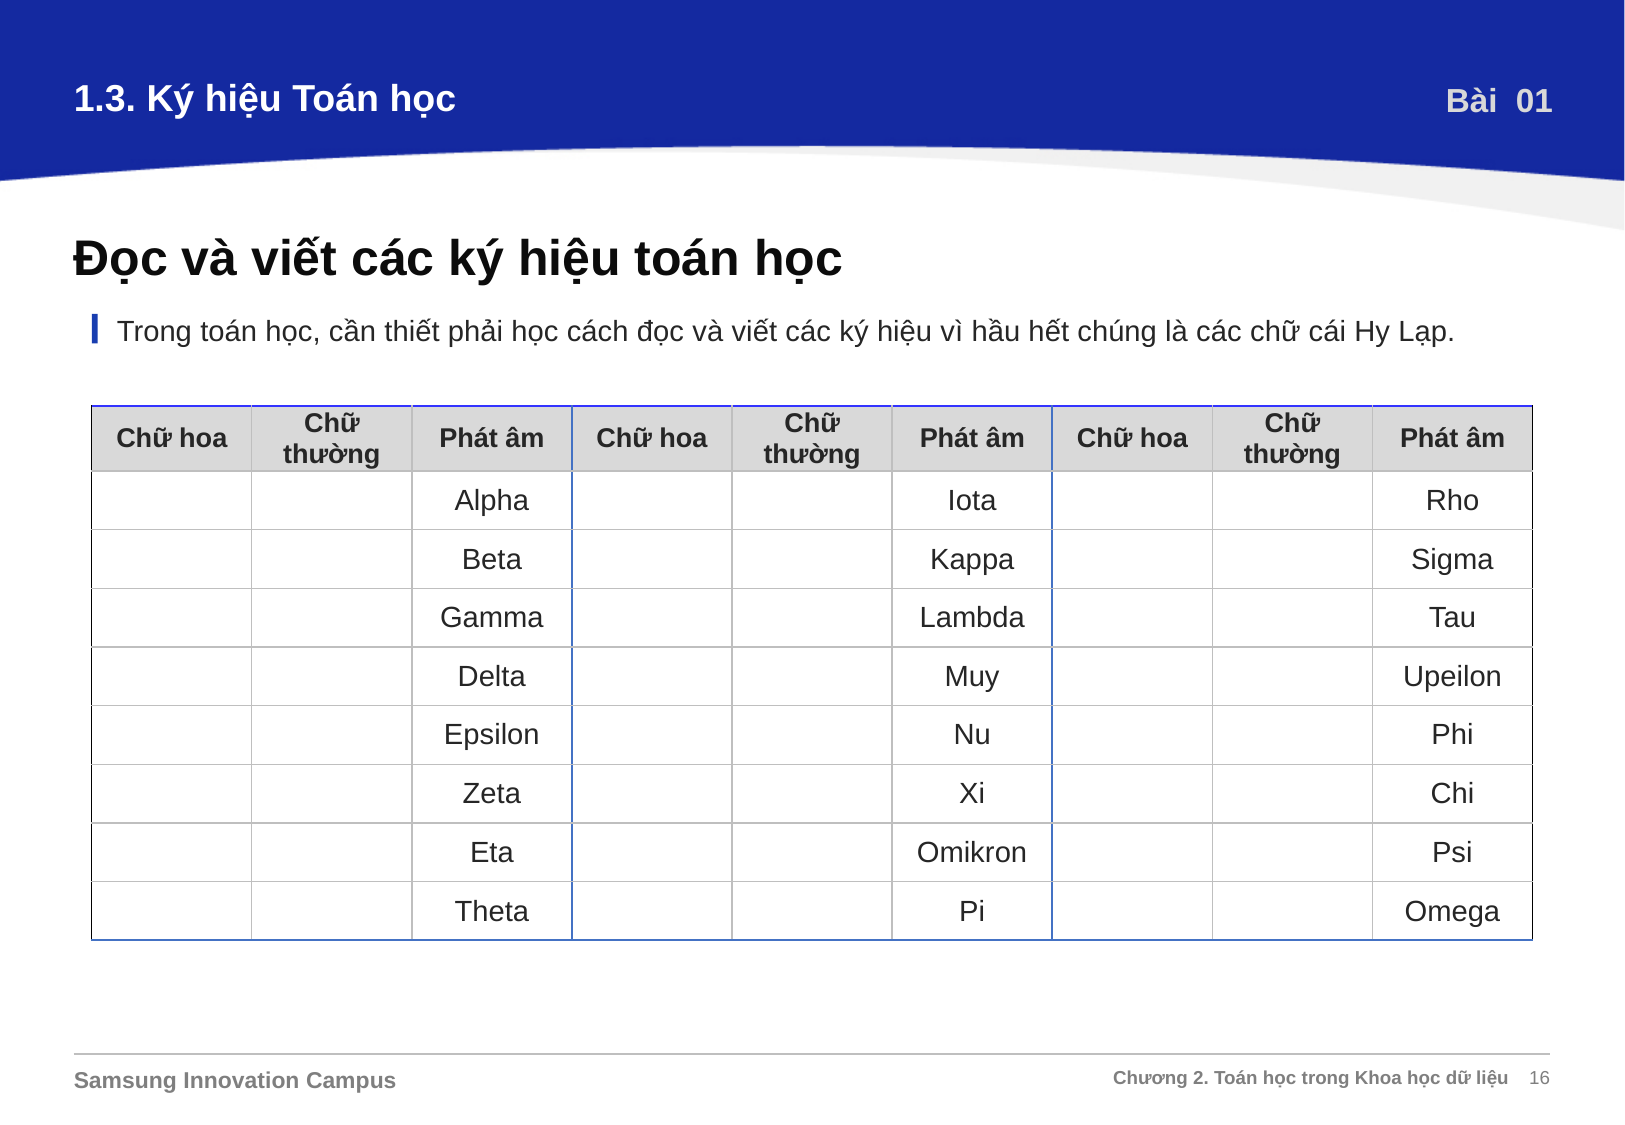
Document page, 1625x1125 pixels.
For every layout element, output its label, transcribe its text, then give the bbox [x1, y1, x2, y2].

table_cell Theta [413, 882, 571, 939]
table_cell [1213, 824, 1372, 881]
table_header Chữ hoa [1053, 407, 1212, 470]
table_header Chữ hoa [573, 407, 731, 470]
table_cell Epsilon [413, 706, 571, 764]
table_cell [252, 648, 411, 705]
table_cell Omikron [893, 824, 1051, 881]
table_cell [252, 530, 411, 588]
table_cell [1053, 530, 1212, 588]
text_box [73, 73, 1554, 120]
table_cell [92, 706, 251, 764]
table_cell Lambda [893, 589, 1051, 646]
table_cell [1053, 882, 1212, 939]
table_cell Pi [893, 882, 1051, 939]
table_cell [1053, 765, 1212, 822]
table_cell Gamma [413, 589, 571, 646]
table_cell [92, 589, 251, 646]
table_cell [573, 882, 731, 939]
table_cell [733, 648, 891, 705]
table_cell [733, 765, 891, 822]
table_cell [733, 882, 891, 939]
table_cell Beta [413, 530, 571, 588]
table_cell Nu [893, 706, 1051, 764]
table_cell [252, 706, 411, 764]
table_cell [733, 589, 891, 646]
picture [0, 0, 1625, 1125]
table_cell [252, 472, 411, 529]
table_cell Chi [1373, 765, 1532, 822]
table_header Chữ thường [733, 407, 891, 470]
table_cell [573, 648, 731, 705]
table_cell [573, 706, 731, 764]
table_cell Sigma [1373, 530, 1532, 588]
table_cell [1213, 882, 1372, 939]
table_cell [1053, 824, 1212, 881]
table_header Phát âm [1373, 407, 1532, 470]
table_header Chữ hoa [92, 407, 251, 470]
table_cell [92, 882, 251, 939]
table_cell Iota [893, 472, 1051, 529]
table_cell [92, 472, 251, 529]
table_cell [1213, 648, 1372, 705]
table_cell [1213, 472, 1372, 529]
table_cell [573, 472, 731, 529]
text_box Đọc và viết các ký hiệu toán học [73, 225, 1551, 286]
table_cell Kappa [893, 530, 1051, 588]
table_cell Xi [893, 765, 1051, 822]
table_cell [92, 530, 251, 588]
table_cell [1053, 648, 1212, 705]
table_cell [1213, 589, 1372, 646]
table_cell [1053, 472, 1212, 529]
table_cell Delta [413, 648, 571, 705]
table_cell Phi [1373, 706, 1532, 764]
table_cell [1053, 589, 1212, 646]
table_cell Alpha [413, 472, 571, 529]
table_cell [573, 824, 731, 881]
table_header Phát âm [893, 407, 1051, 470]
table_header Phát âm [413, 407, 571, 470]
table_cell Rho [1373, 472, 1532, 529]
table_cell Muy [893, 648, 1051, 705]
table_cell [92, 824, 251, 881]
table_cell Tau [1373, 589, 1532, 646]
table_cell [733, 706, 891, 764]
table_cell [1213, 706, 1372, 764]
table_cell [573, 765, 731, 822]
table_cell [733, 530, 891, 588]
table_cell [573, 589, 731, 646]
table_cell [92, 648, 251, 705]
table_header Chữ thường [1213, 407, 1372, 470]
table_cell [573, 530, 731, 588]
table_cell [92, 765, 251, 822]
table_cell Upeilon [1373, 648, 1532, 705]
table_cell Psi [1373, 824, 1532, 881]
table_cell [252, 882, 411, 939]
table_cell [252, 824, 411, 881]
table_cell [733, 824, 891, 881]
table_cell [252, 589, 411, 646]
table_cell [252, 765, 411, 822]
table_cell Eta [413, 824, 571, 881]
table_cell [1053, 706, 1212, 764]
table_cell [733, 472, 891, 529]
table_cell Omega [1373, 882, 1532, 939]
table_cell [1213, 530, 1372, 588]
table_header Chữ thường [252, 407, 411, 470]
table_cell Zeta [413, 765, 571, 822]
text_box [91, 311, 1533, 348]
table_cell [1213, 765, 1372, 822]
